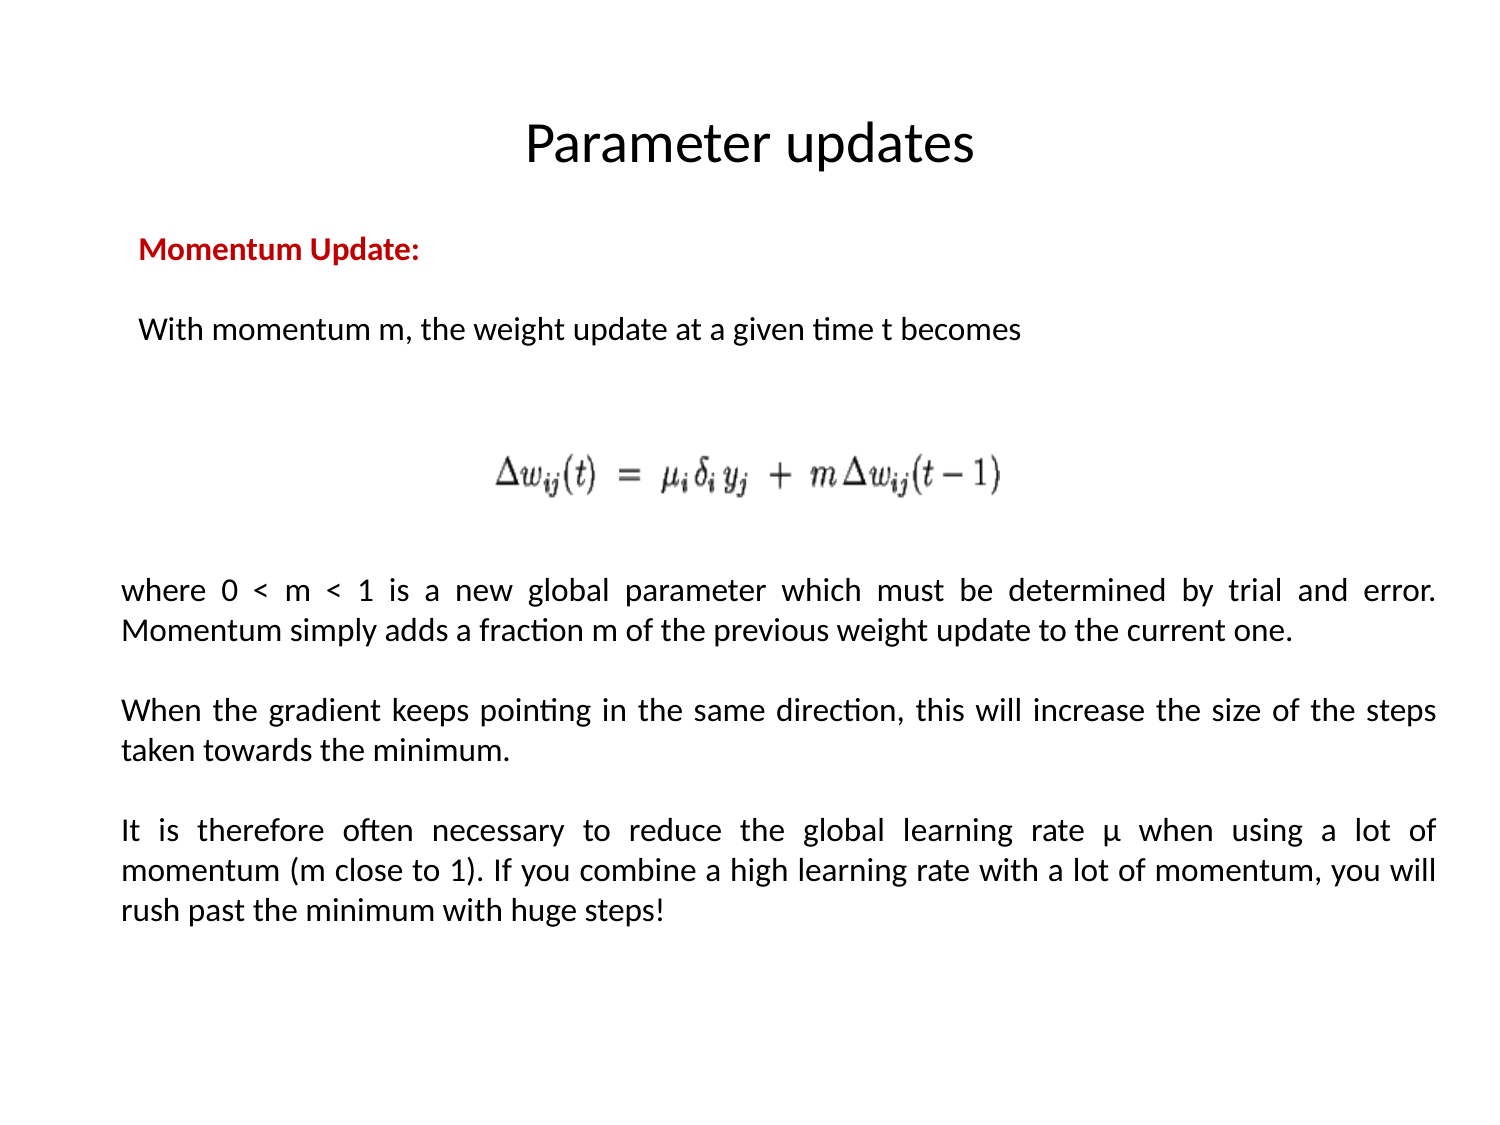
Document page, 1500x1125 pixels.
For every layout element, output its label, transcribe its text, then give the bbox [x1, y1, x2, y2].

picture [495, 429, 1001, 500]
text_box Momentum Update: With momentum m, the weight update at a given time t becomes [123, 219, 1347, 355]
text_box where 0 < m < 1 is a new global parameter which must be determined by trial and error. Momentum simply adds a fraction m of the previous weight update to the current one. When the gradient keeps pointing in the same direction, this will increase the size of the steps taken towards the minimum. It is therefore often necessary to reduce the global learning rate µ when using a lot of momentum (m close to 1). If you combine a high learning rate with a lot of momentum, you will rush past the minimum with huge steps! [106, 560, 1454, 935]
title Parameter updates [75, 45, 1425, 233]
